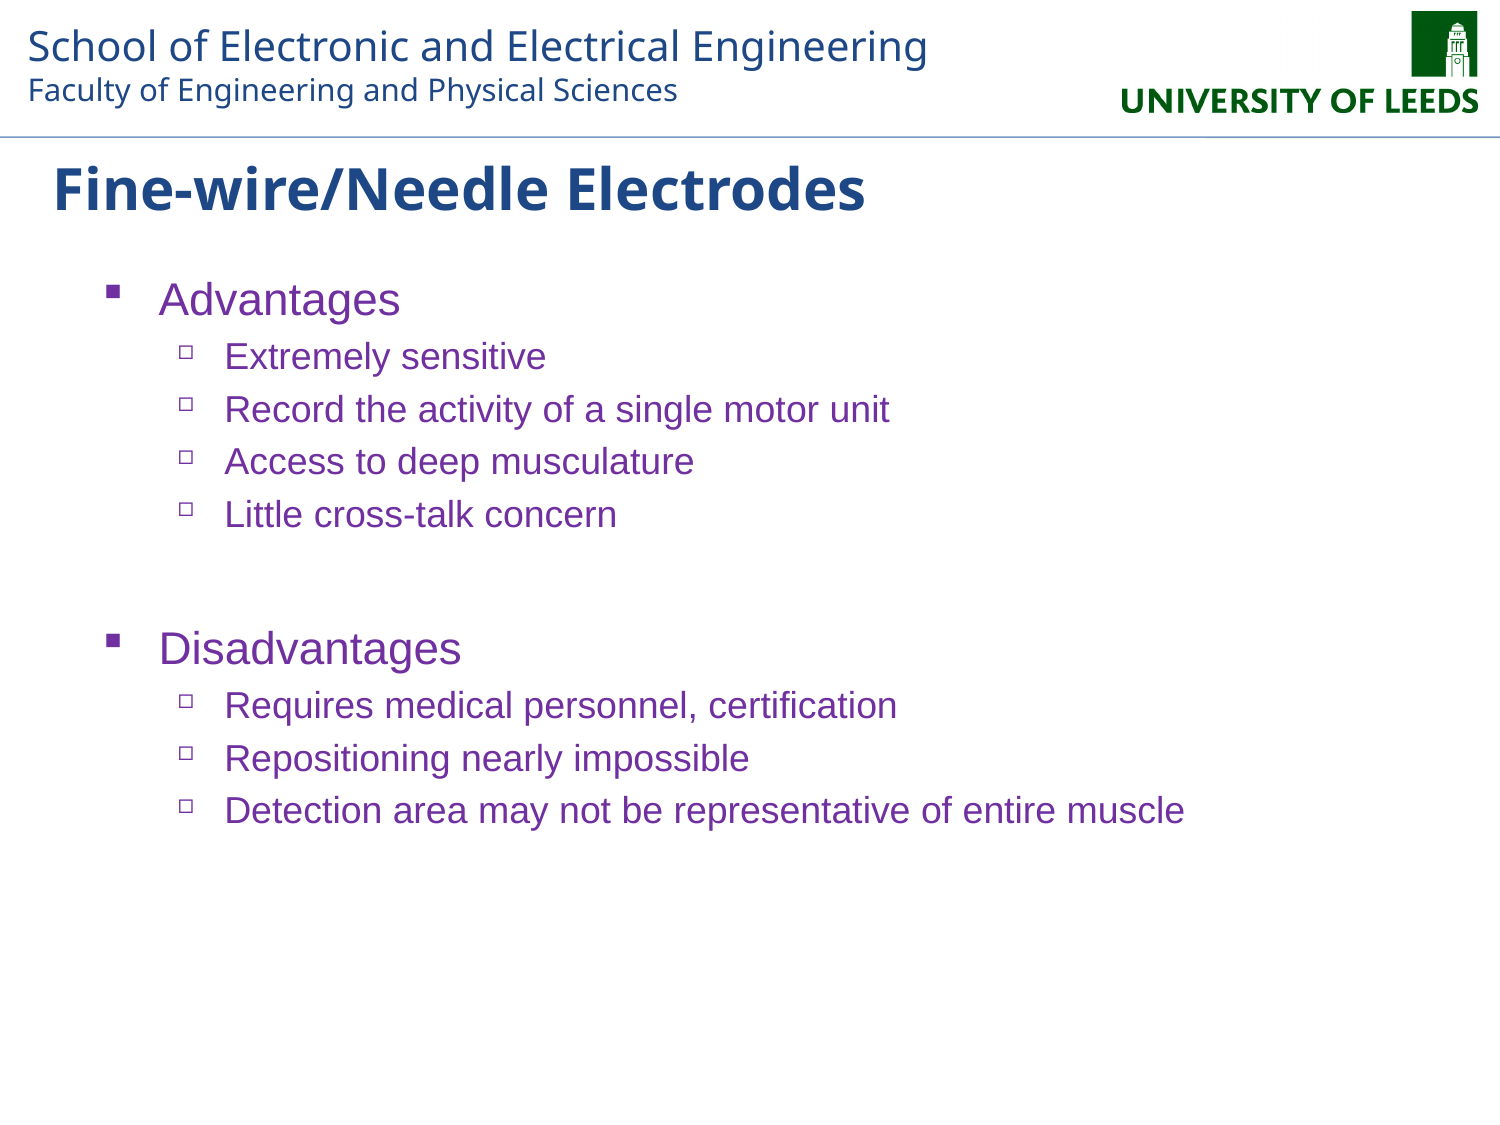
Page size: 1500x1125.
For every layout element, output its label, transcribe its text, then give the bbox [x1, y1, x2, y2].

picture [1122, 11, 1478, 113]
title Fine-wire/Needle Electrodes [37, 137, 1388, 238]
list Advantages Extremely sensitive Record the activity of a single motor unit Access to deep musculature Little cross-talk concern Disadvantages Requires medical personnel, certification Repositioning nearly impossible Detection area may not be representative of entire muscle [87, 262, 1388, 976]
